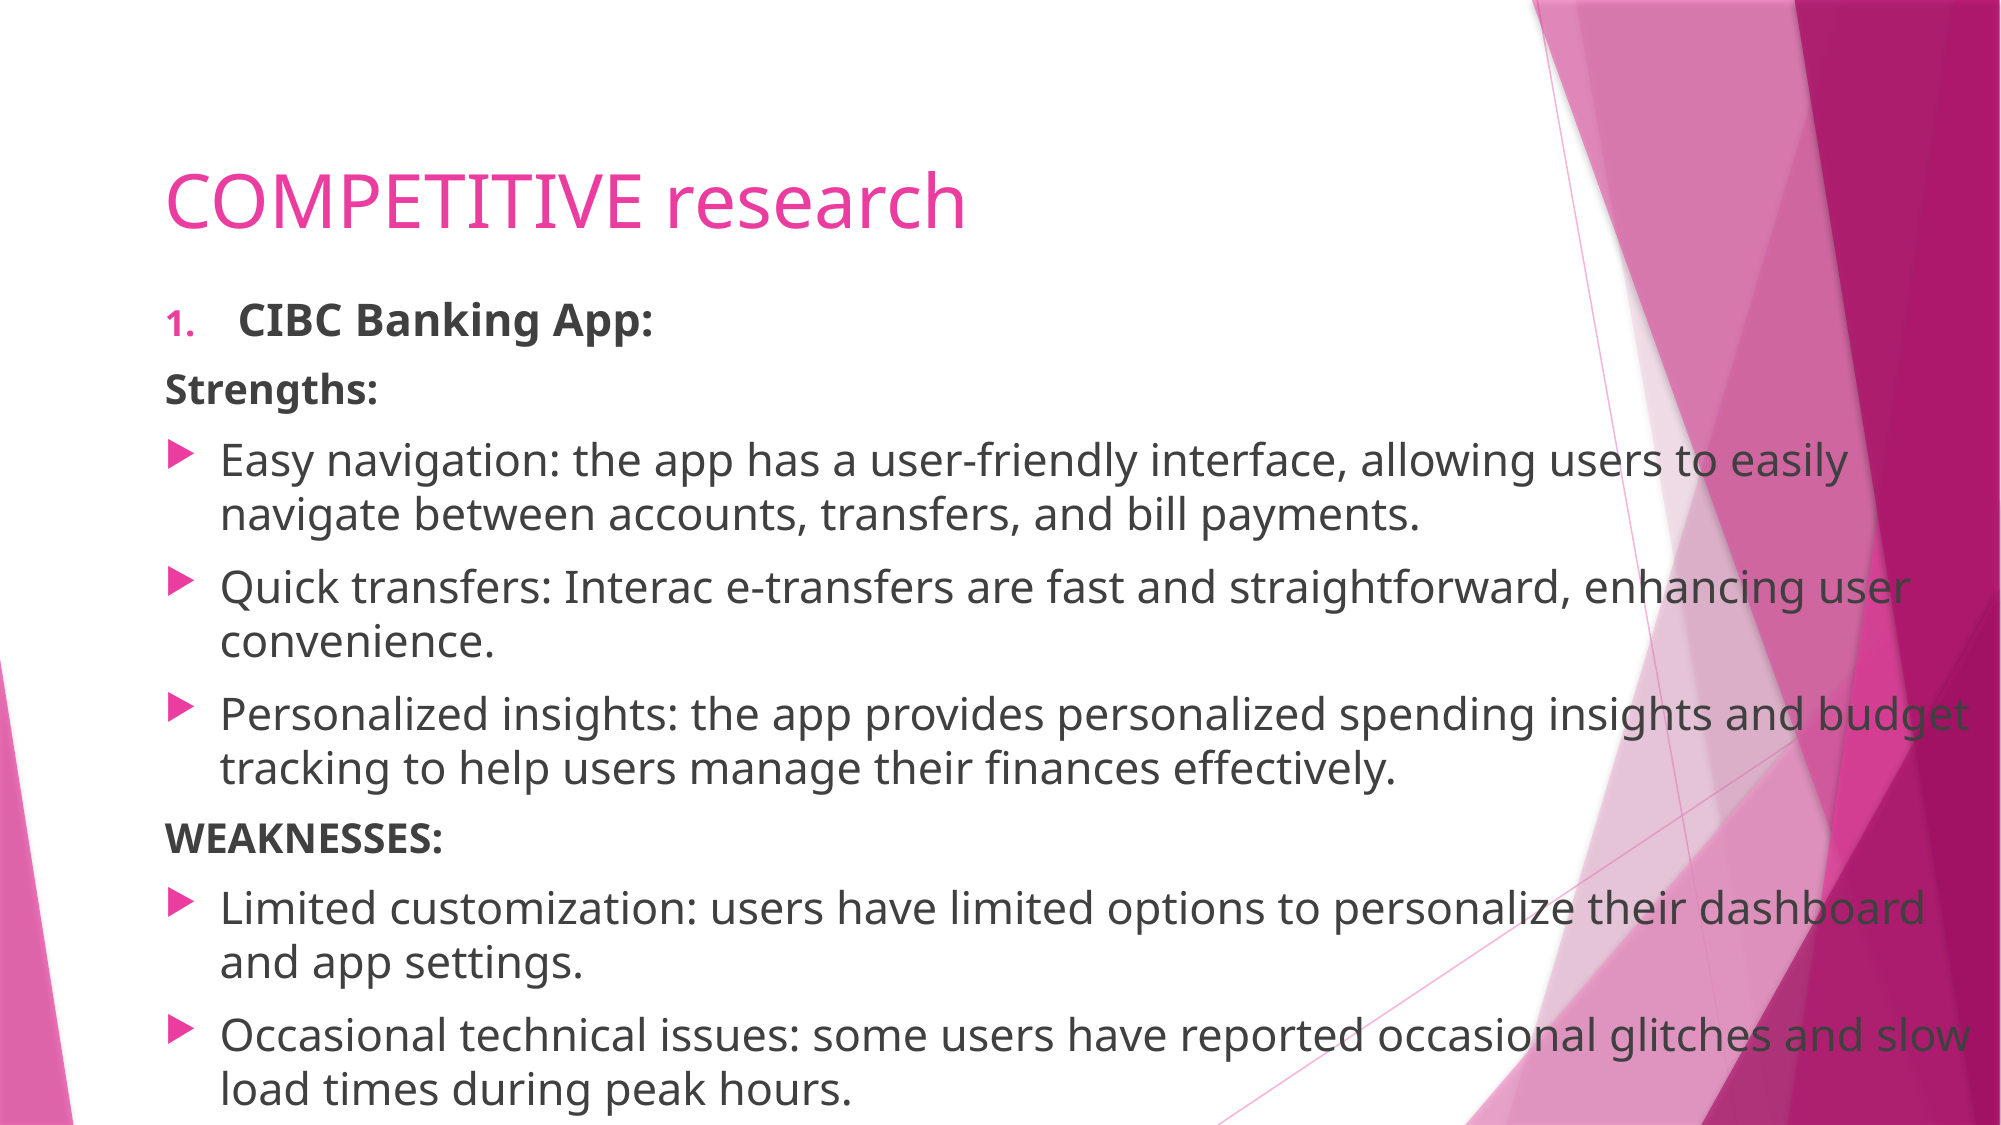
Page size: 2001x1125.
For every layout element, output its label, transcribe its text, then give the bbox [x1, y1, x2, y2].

list CIBC Banking App: Strengths: Easy navigation: the app has a user-friendly interface, allowing users to easily navigate between accounts, transfers, and bill payments. Quick transfers: Interac e-transfers are fast and straightforward, enhancing user convenience. Personalized insights: the app provides personalized spending insights and budget tracking to help users manage their finances effectively. WEAKNESSES: Limited customization: users have limited options to personalize their dashboard and app settings. Occasional technical issues: some users have reported occasional glitches and slow load times during peak hours. [149, 283, 2000, 1125]
title COMPETITIVE research [149, 145, 1851, 283]
